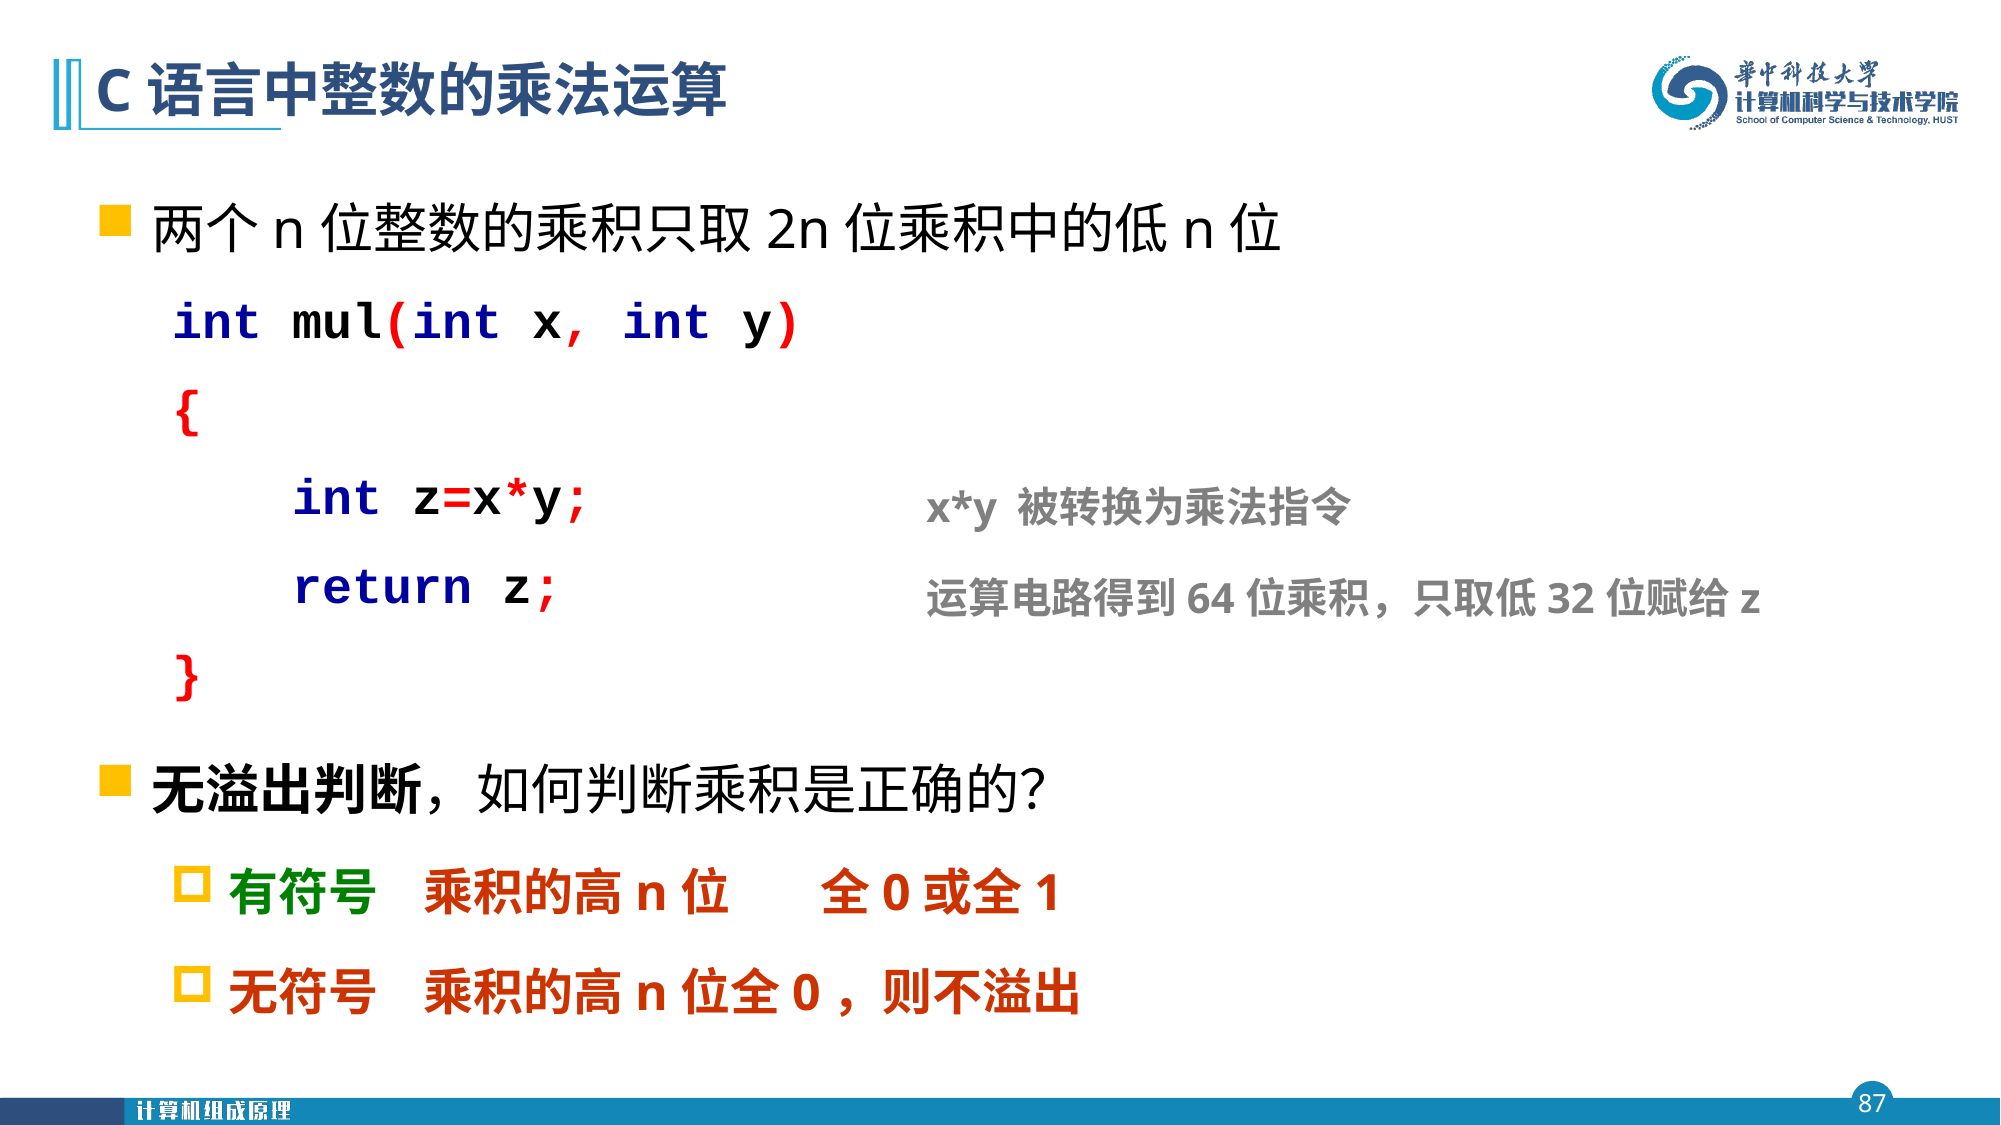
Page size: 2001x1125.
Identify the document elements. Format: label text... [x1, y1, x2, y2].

list 两个n位整数的乘积只取2n位乘积中的低n位 int mul(int x, int y) { int z=x*y; return z; } 无溢出判断，如何判断乘积是正确的？ 有符号 乘积的高n位 全0或全1 无符号 乘积的高n位全0，则不溢出 [80, 154, 1805, 1080]
picture [1805, 56, 1958, 130]
title C语言中整数的乘法运算 [80, 42, 1805, 144]
text_box x*y 被转换为乘法指令 运算电路得到64位乘积，只取低32位赋给z [911, 453, 1834, 630]
